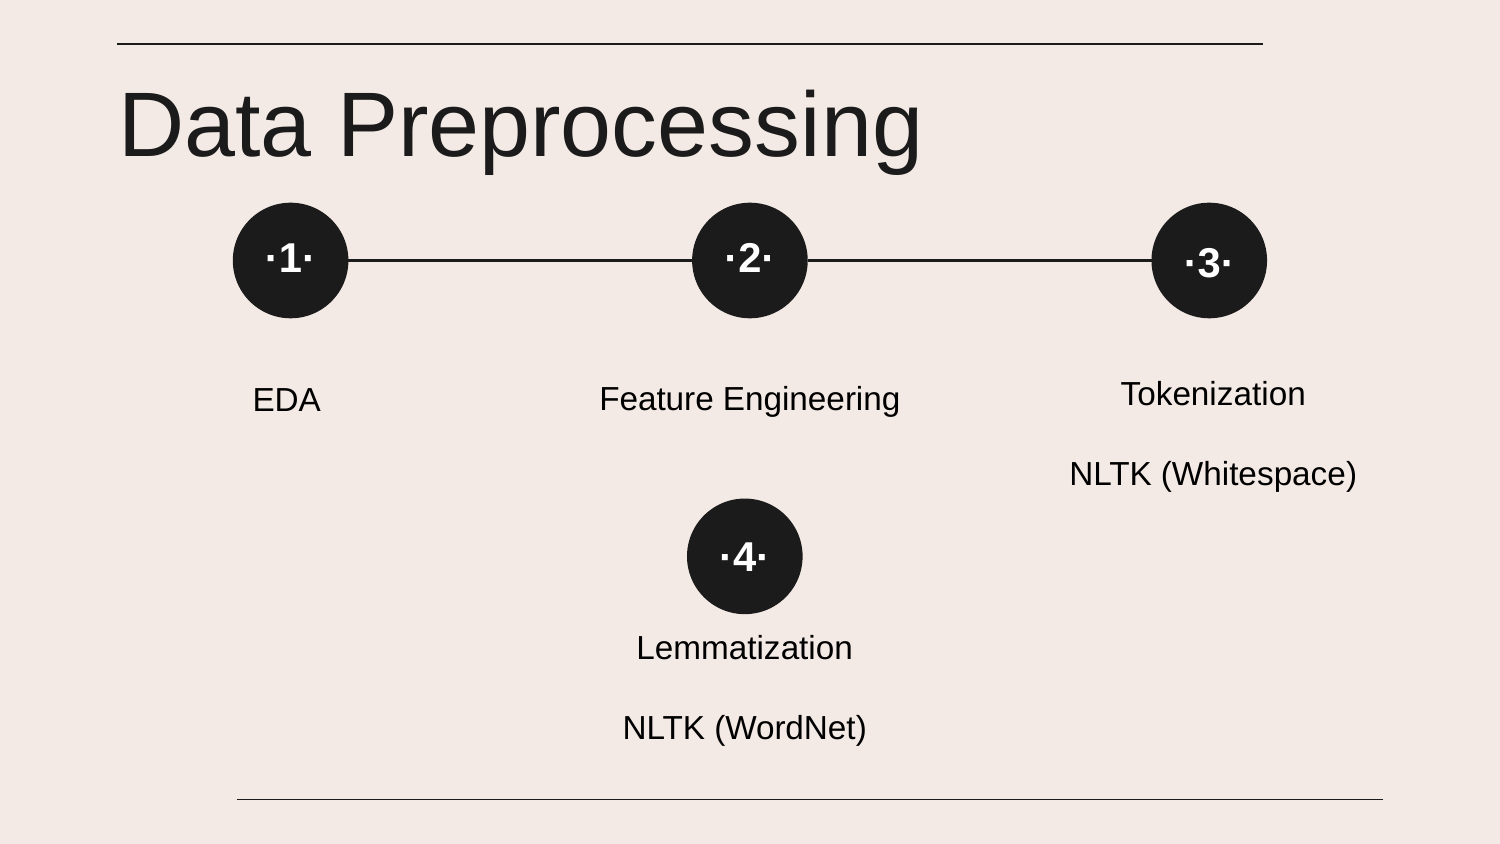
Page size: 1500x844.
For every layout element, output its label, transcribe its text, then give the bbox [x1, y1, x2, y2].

text_box Tokenization NLTK (Whitespace) [1040, 377, 1387, 487]
title Data Preprocessing [118, 64, 1382, 140]
text_box [232, 238, 237, 283]
text_box [693, 583, 797, 615]
text_box [702, 202, 798, 228]
text_box Feature Engineering [576, 343, 924, 452]
text_box [695, 498, 794, 526]
text_box [692, 237, 808, 319]
text_box ·1· [237, 228, 344, 284]
text_box [1262, 236, 1268, 285]
text_box Lemmatization NLTK (WordNet) [571, 631, 919, 741]
text_box ·4· [692, 526, 798, 583]
text_box [237, 284, 344, 319]
text_box EDA [113, 344, 460, 453]
text_box [1151, 238, 1156, 283]
text_box [798, 533, 803, 580]
text_box ·2· [697, 228, 803, 284]
text_box [686, 532, 692, 580]
text_box [344, 238, 349, 283]
text_box [1158, 289, 1260, 319]
text_box [1158, 202, 1260, 232]
text_box [242, 202, 339, 228]
text_box ·3· [1156, 232, 1262, 289]
